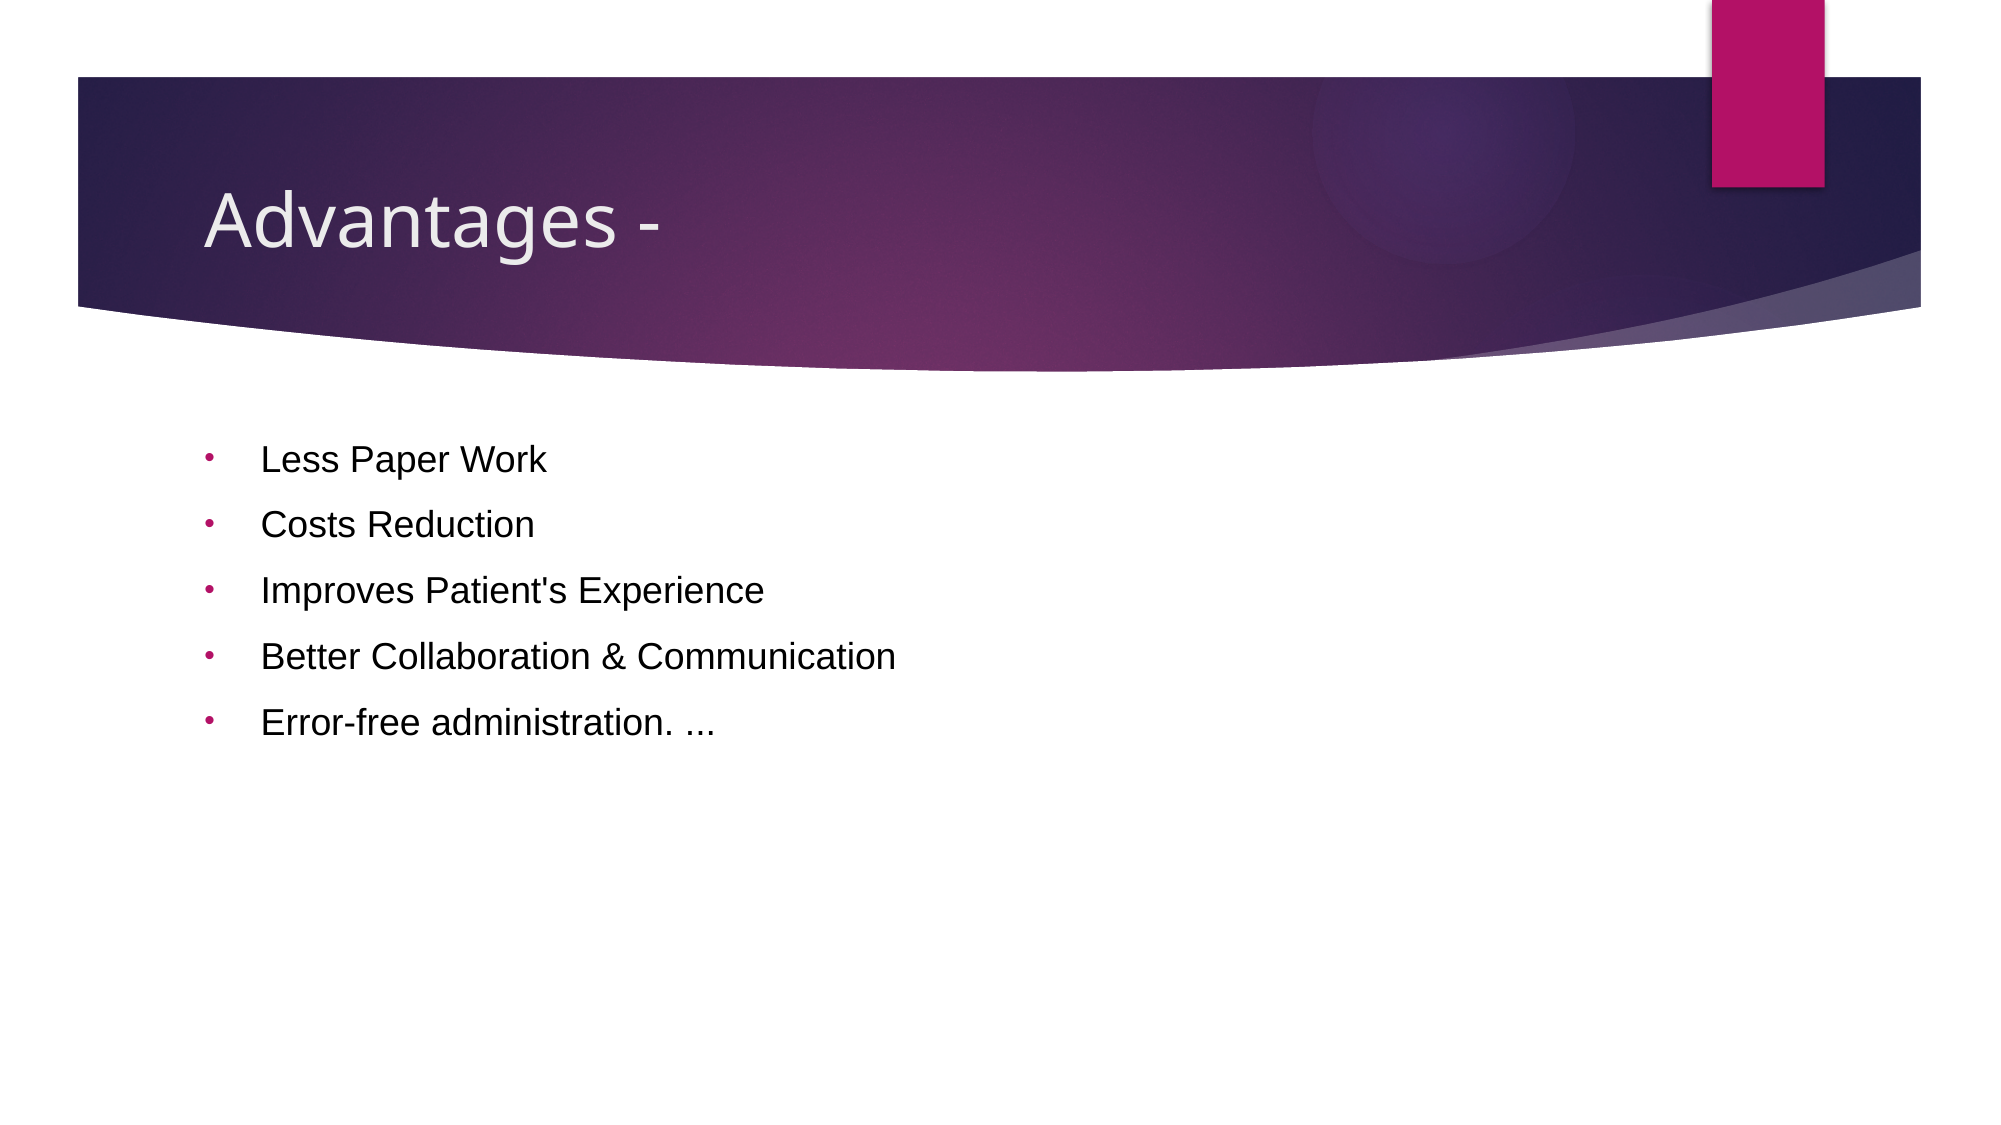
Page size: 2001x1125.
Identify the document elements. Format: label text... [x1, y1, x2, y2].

title Advantages - [189, 159, 1627, 276]
list Less Paper Work Costs Reduction Improves Patient's Experience Better Collaboration & Communication Error-free administration. ... [189, 427, 1638, 988]
